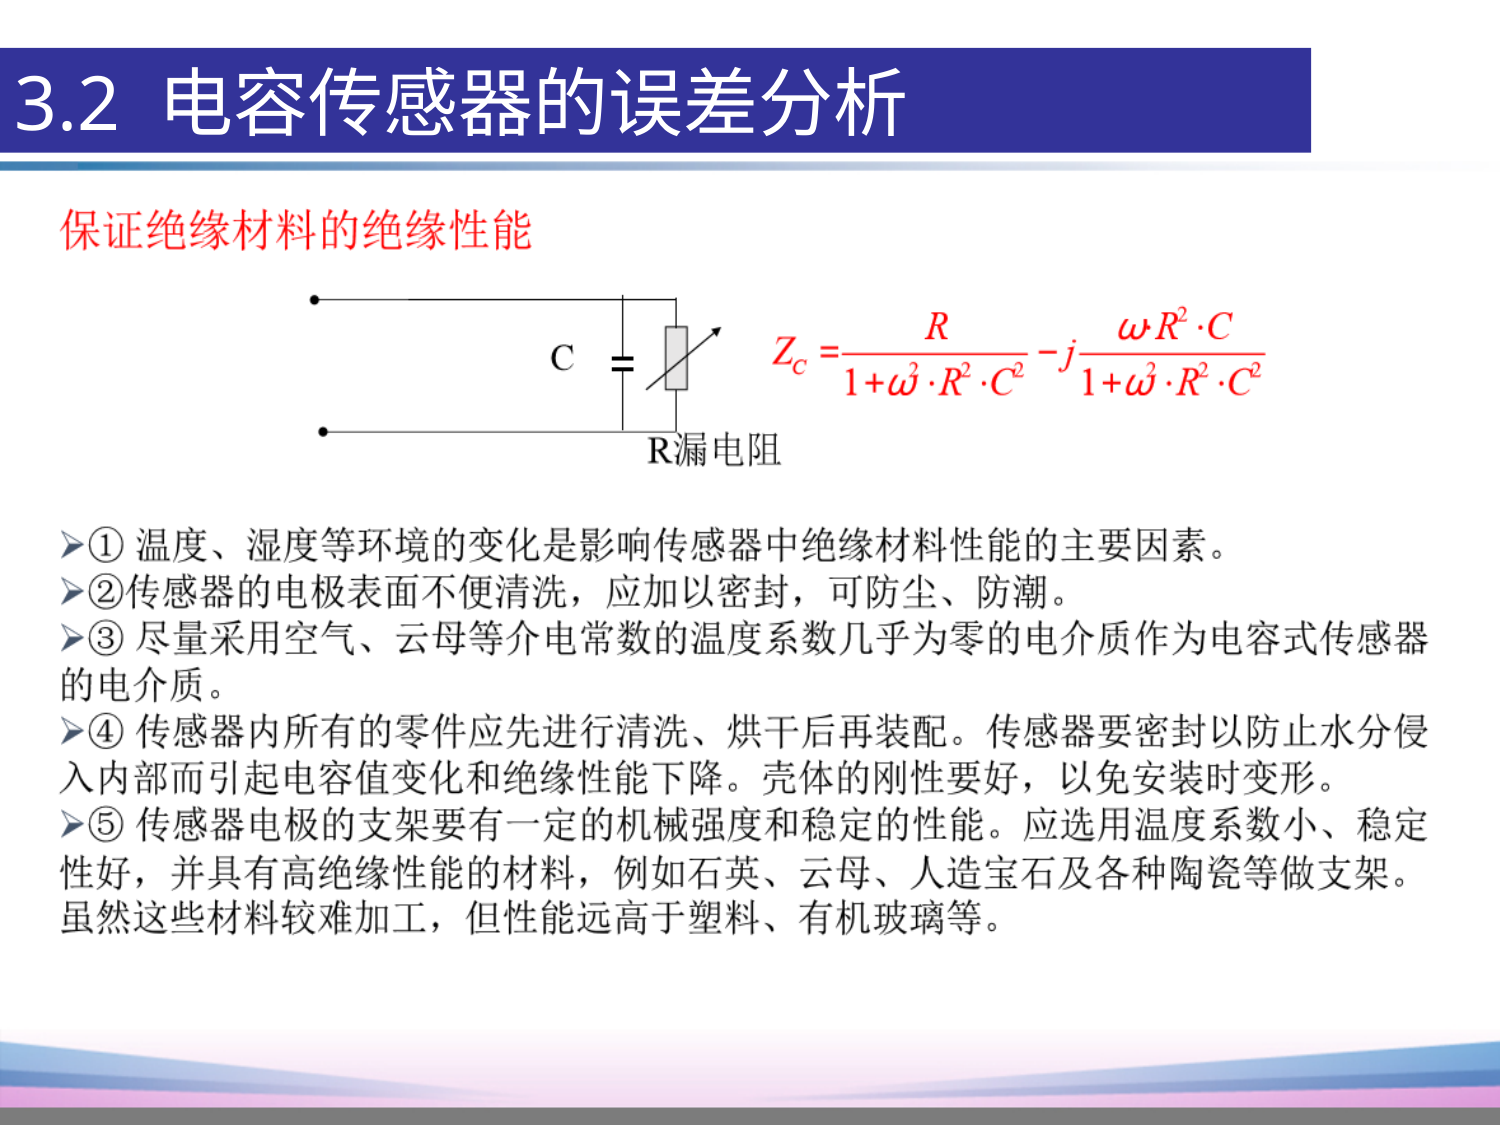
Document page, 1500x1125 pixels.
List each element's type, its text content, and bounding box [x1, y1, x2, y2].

picture [0, 0, 1500, 1125]
text_box 3.2 电容传感器的误差分析 [0, 47, 1312, 153]
